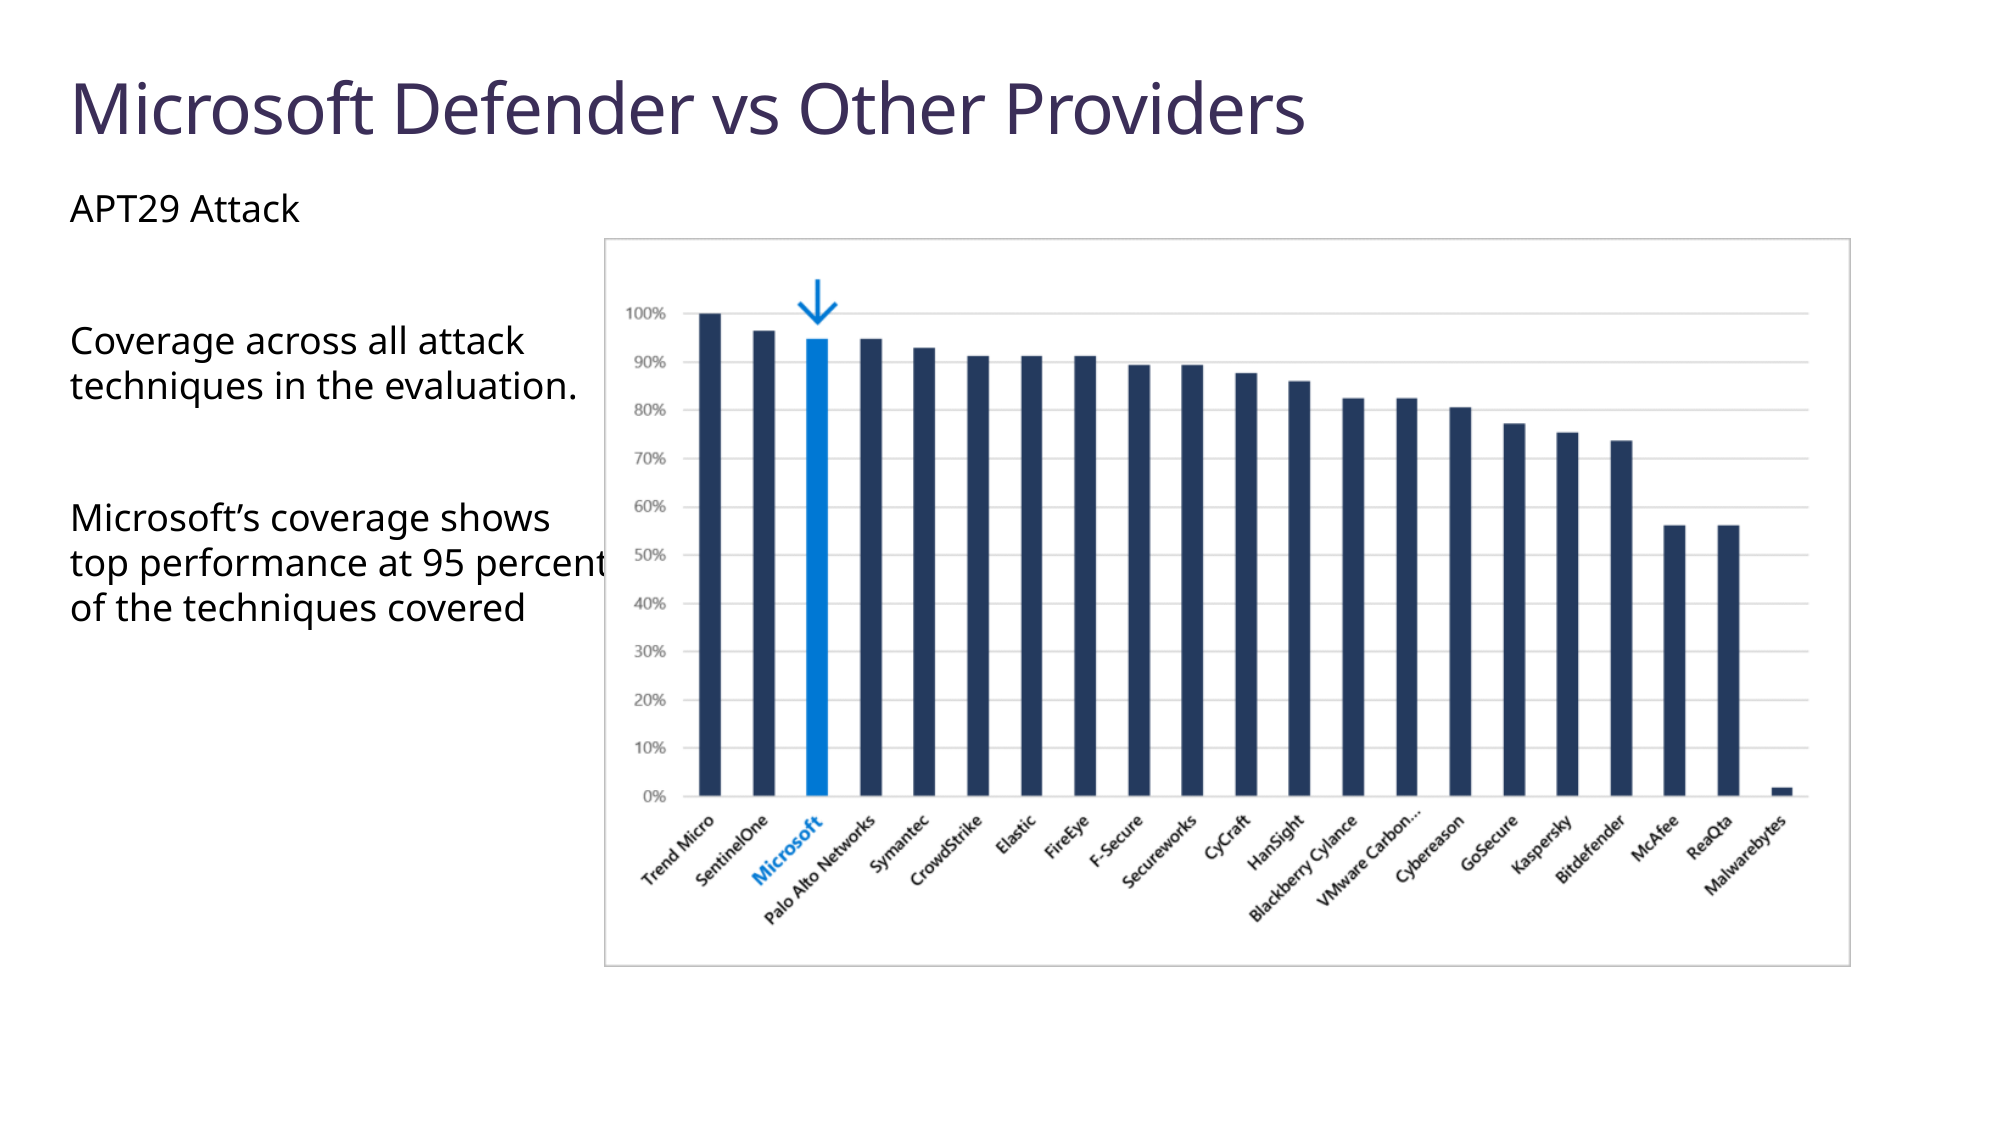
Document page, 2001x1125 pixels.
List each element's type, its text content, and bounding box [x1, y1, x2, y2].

picture [604, 238, 1851, 967]
list APT29 Attack Coverage across all attack techniques in the evaluation. Microsoft’s coverage shows top performance at 95 percent of the techniques covered [69, 185, 1292, 351]
title Microsoft Defender vs Other Providers [69, 36, 1556, 161]
